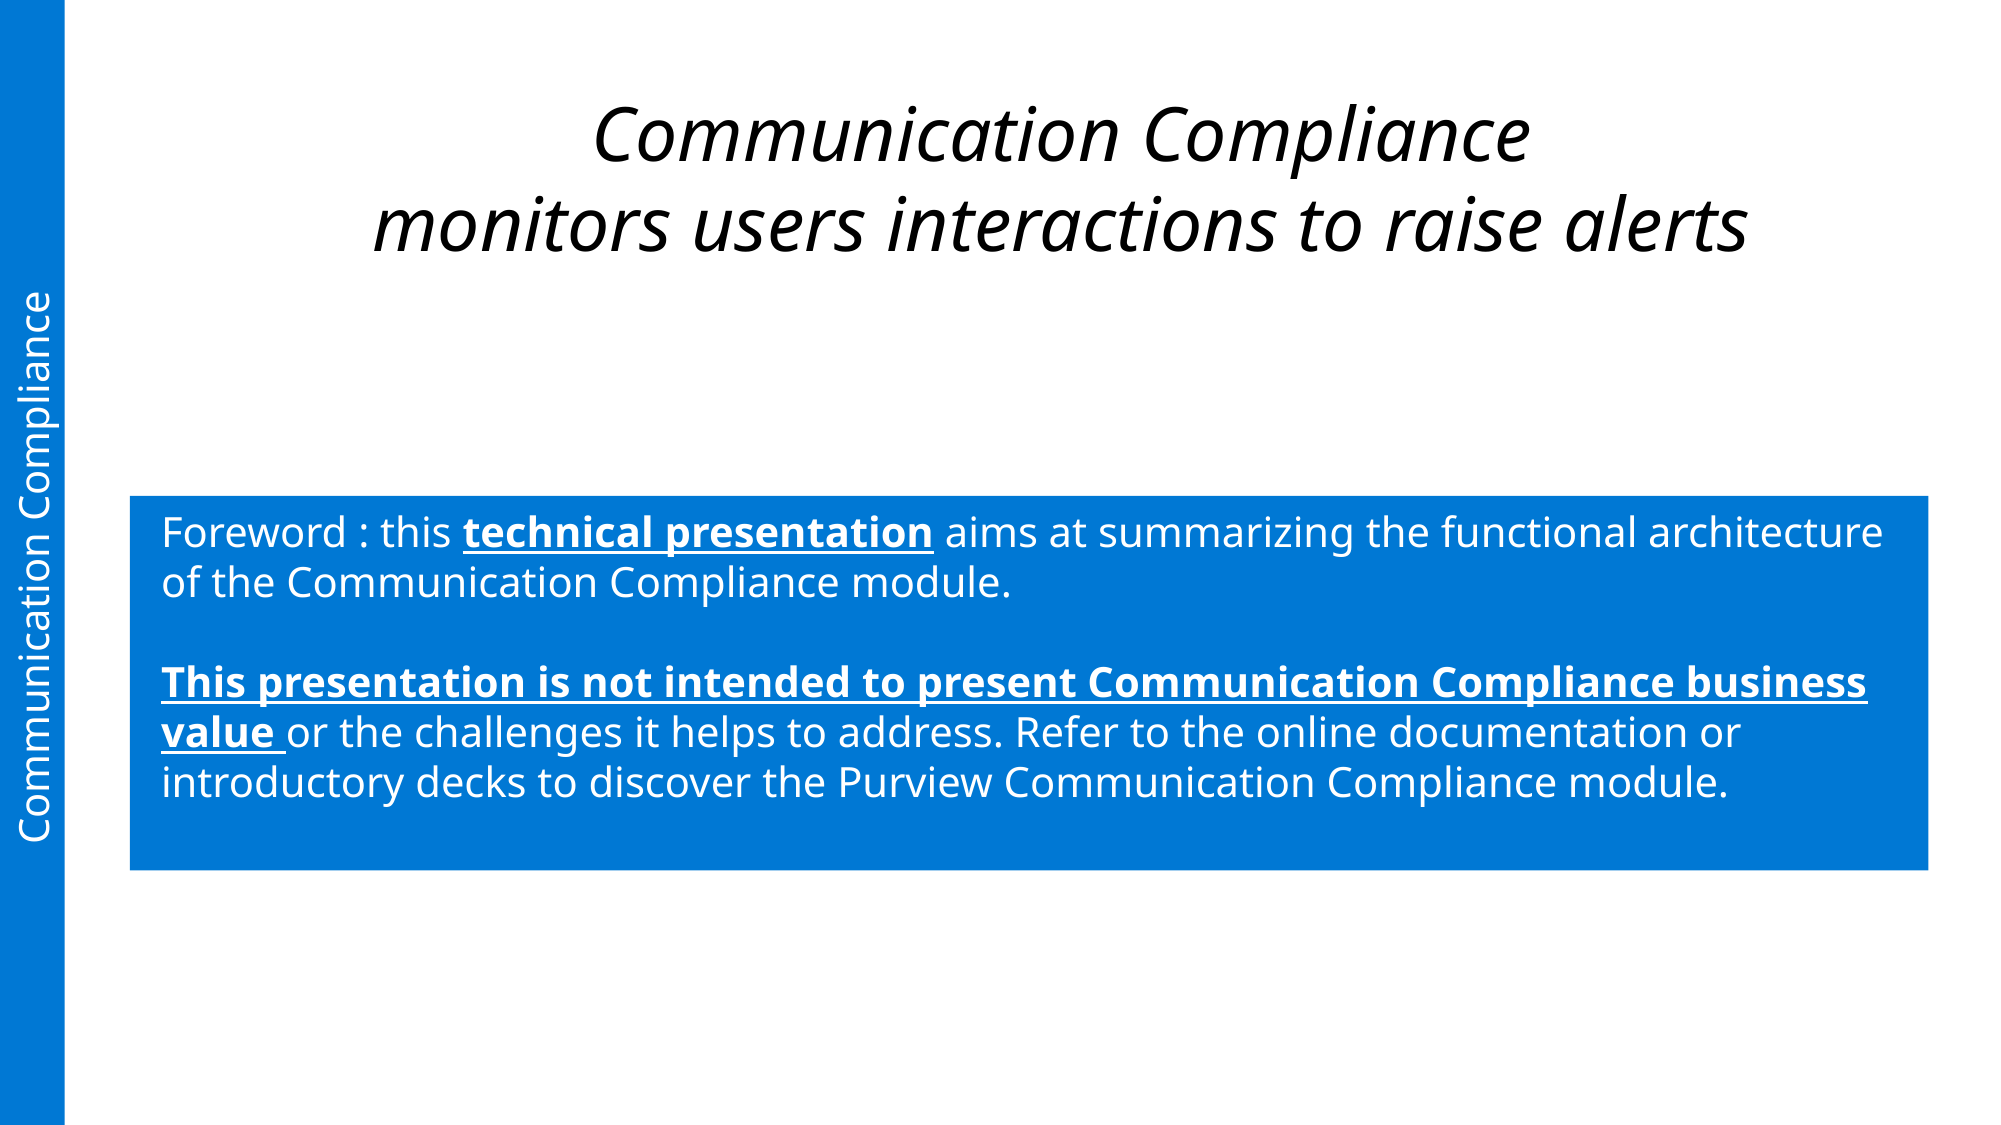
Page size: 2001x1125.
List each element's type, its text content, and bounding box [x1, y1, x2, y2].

text_box Foreword : this technical presentation aims at summarizing the functional architecture of the Communication Compliance module. This presentation is not intended to present Communication Compliance business value or the challenges it helps to address. Refer to the online documentation or introductory decks to discover the Purview Communication Compliance module. [161, 505, 1912, 856]
text_box Communication Compliance monitors users interactions to raise alerts [257, 86, 1867, 267]
text_box [129, 495, 1929, 871]
text_box Communication Compliance [0, 0, 65, 1125]
